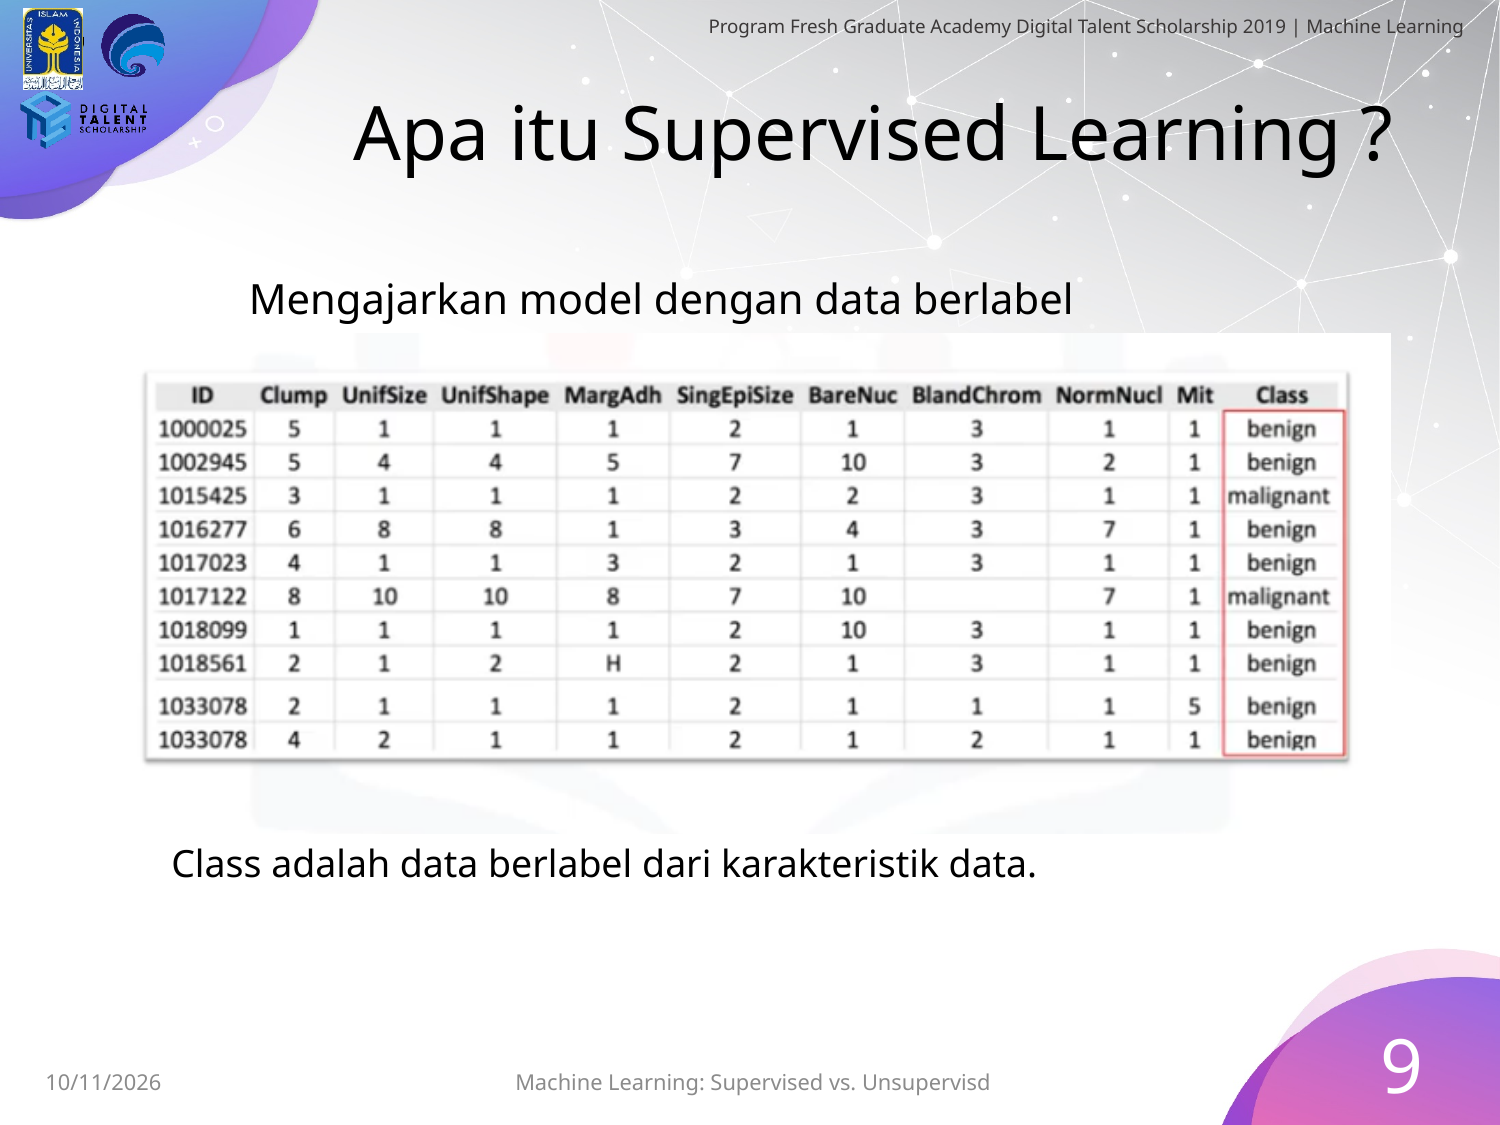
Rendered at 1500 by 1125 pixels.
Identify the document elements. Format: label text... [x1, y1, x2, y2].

slide_number 9 [1327, 1025, 1477, 1115]
footer Machine Learning: Supervised vs. Unsupervisd [386, 1053, 1121, 1114]
picture [0, 0, 1500, 1125]
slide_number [30, 1053, 272, 1114]
text_box Mengajarkan model dengan data berlabel [234, 265, 1187, 331]
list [101, 333, 1392, 834]
text_box Class adalah data berlabel dari karakteristik data. [156, 834, 1337, 893]
title Apa itu Supervised Learning ? [271, 66, 1477, 207]
